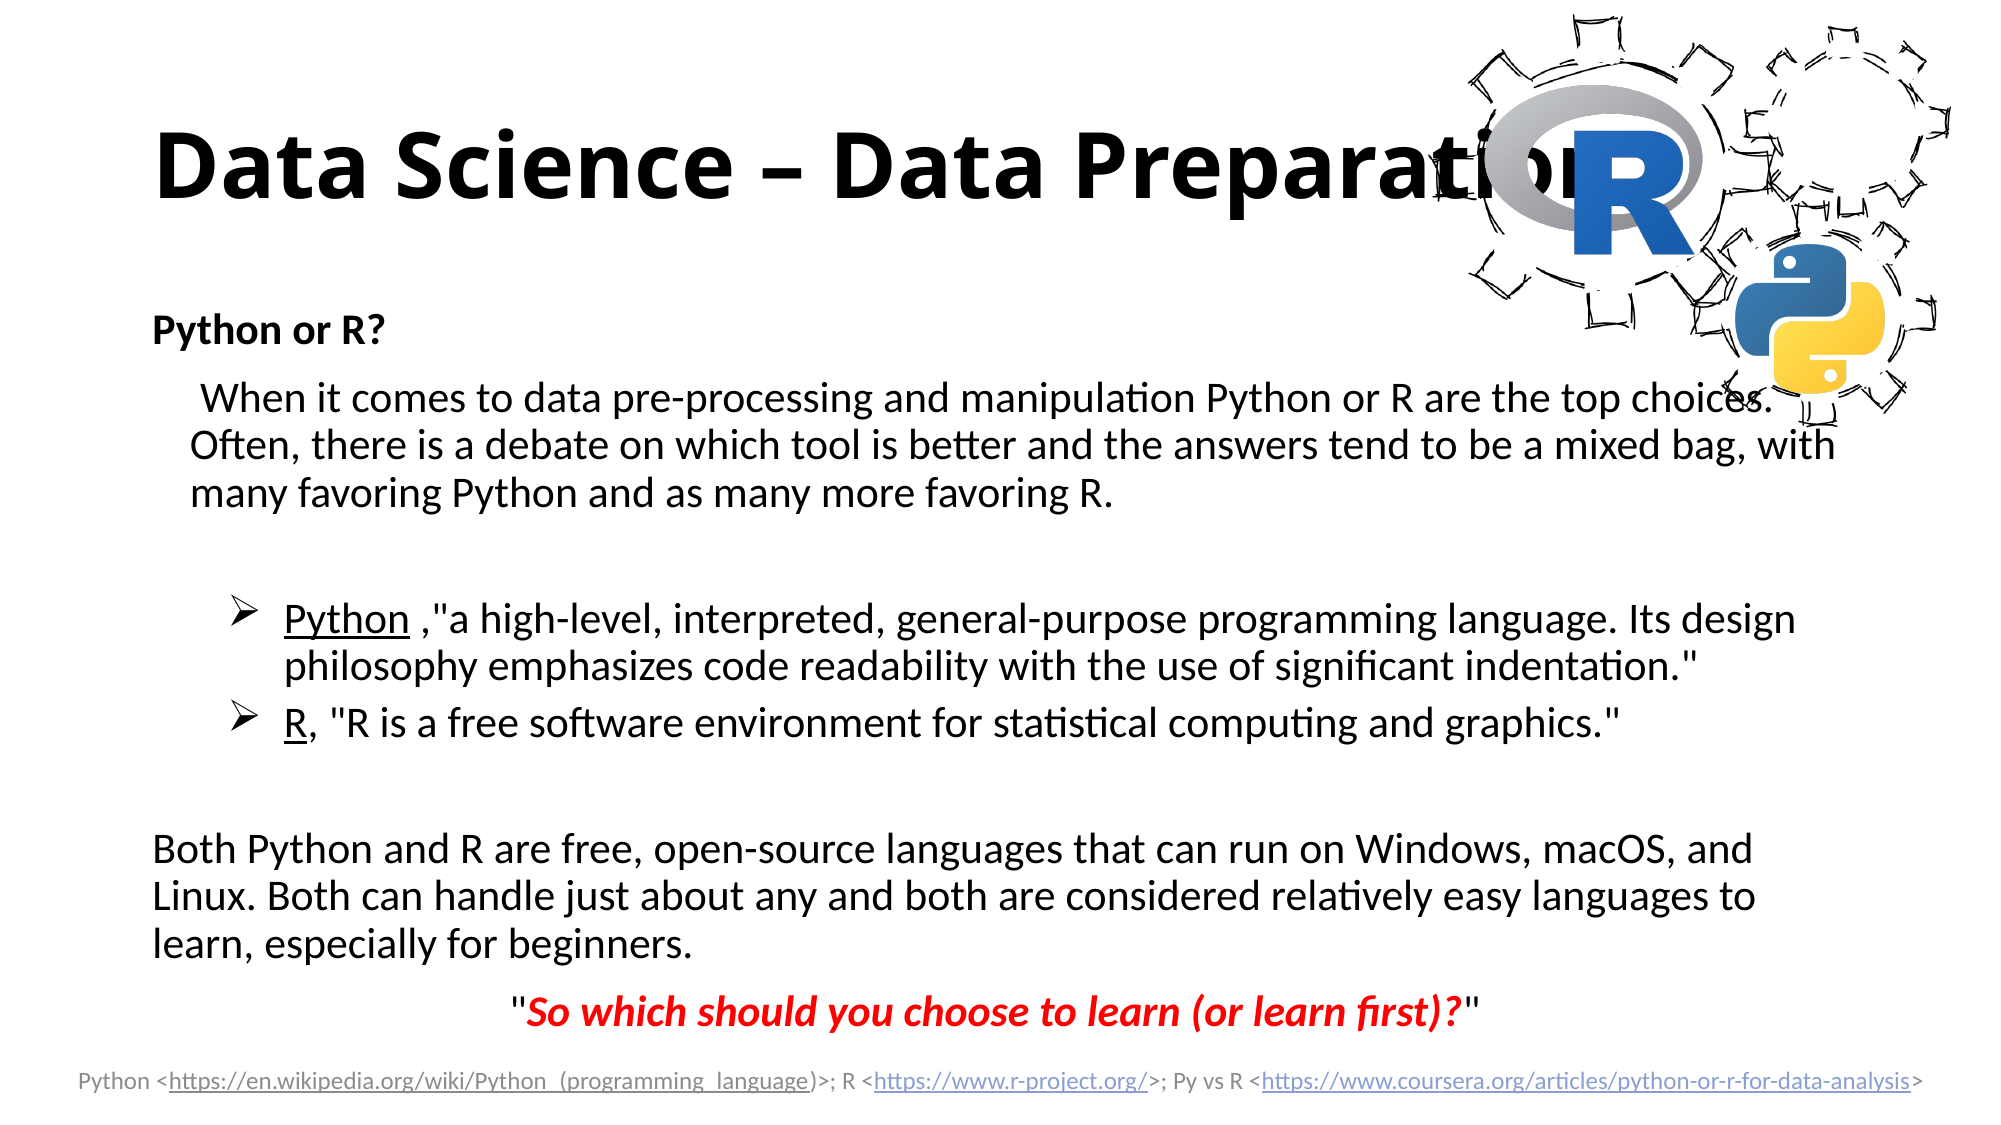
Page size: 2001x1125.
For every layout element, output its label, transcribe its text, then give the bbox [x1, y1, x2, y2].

footer Python <https://en.wikipedia.org/wiki/Python_(programming_language)>; R <https://www.r-project.org/>; Py vs R <https://www.coursera.org/articles/python-or-r-for-data-analysis> [14, 1046, 1988, 1113]
title Data Science – Data Preparation [137, 59, 1418, 278]
picture [1418, 1, 1964, 441]
list Python or R? When it comes to data pre-processing and manipulation Python or R are the top choices. Often, there is a debate on which tool is better and the answers tend to be a mixed bag, with many favoring Python and as many more favoring R. Python ,"a high-level, interpreted, general-purpose programming language. Its design philosophy emphasizes code readability with the use of significant indentation." R, "R is a free software environment for statistical computing and graphics." Both Python and R are free, open-source languages that can run on Windows, macOS, and Linux. Both can handle just about any and both are considered relatively easy languages to learn, especially for beginners. "So which should you choose to learn (or learn first)?" [137, 299, 1863, 1038]
